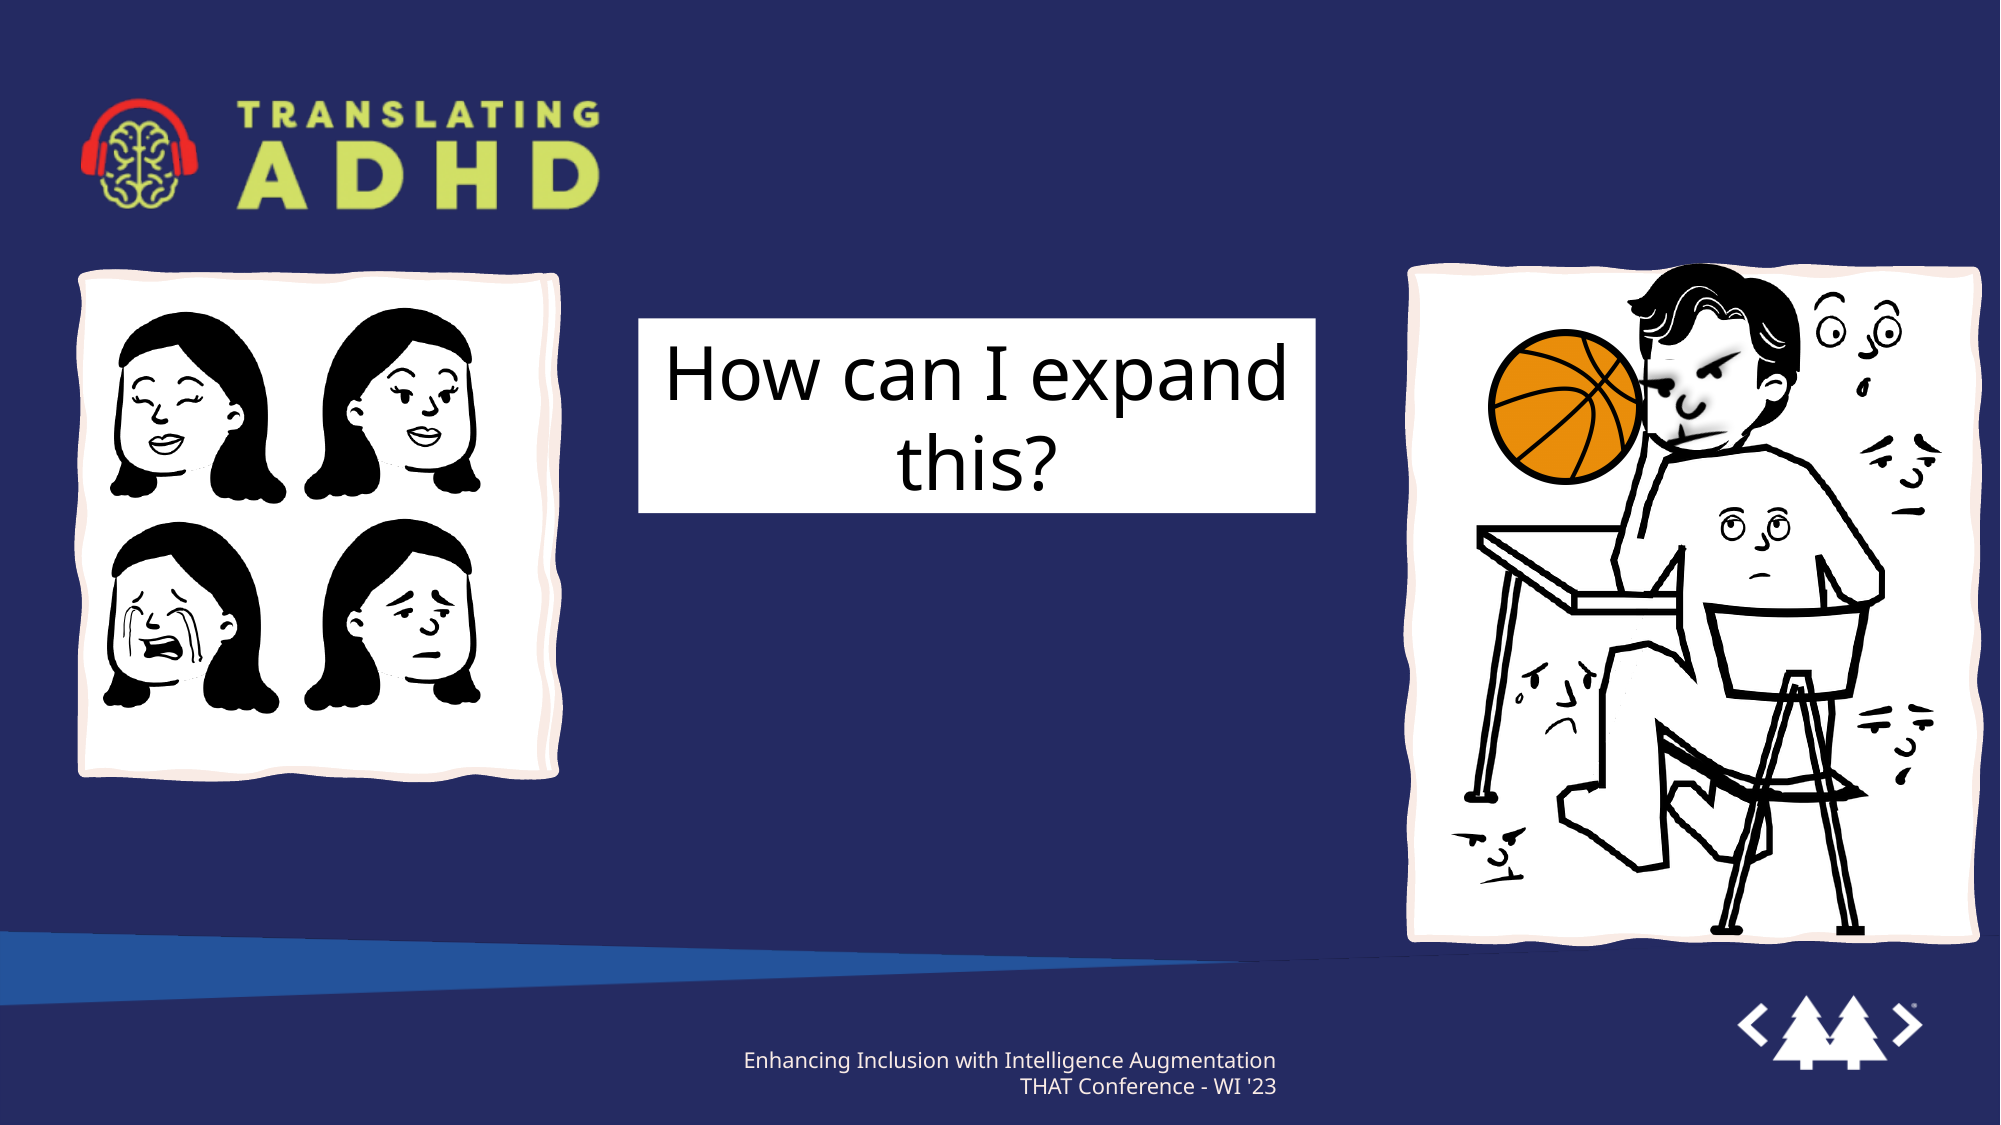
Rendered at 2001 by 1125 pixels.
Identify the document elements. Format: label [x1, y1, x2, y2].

text_box [84, 279, 553, 771]
text_box [1621, 257, 1808, 463]
picture [0, 0, 2000, 1123]
